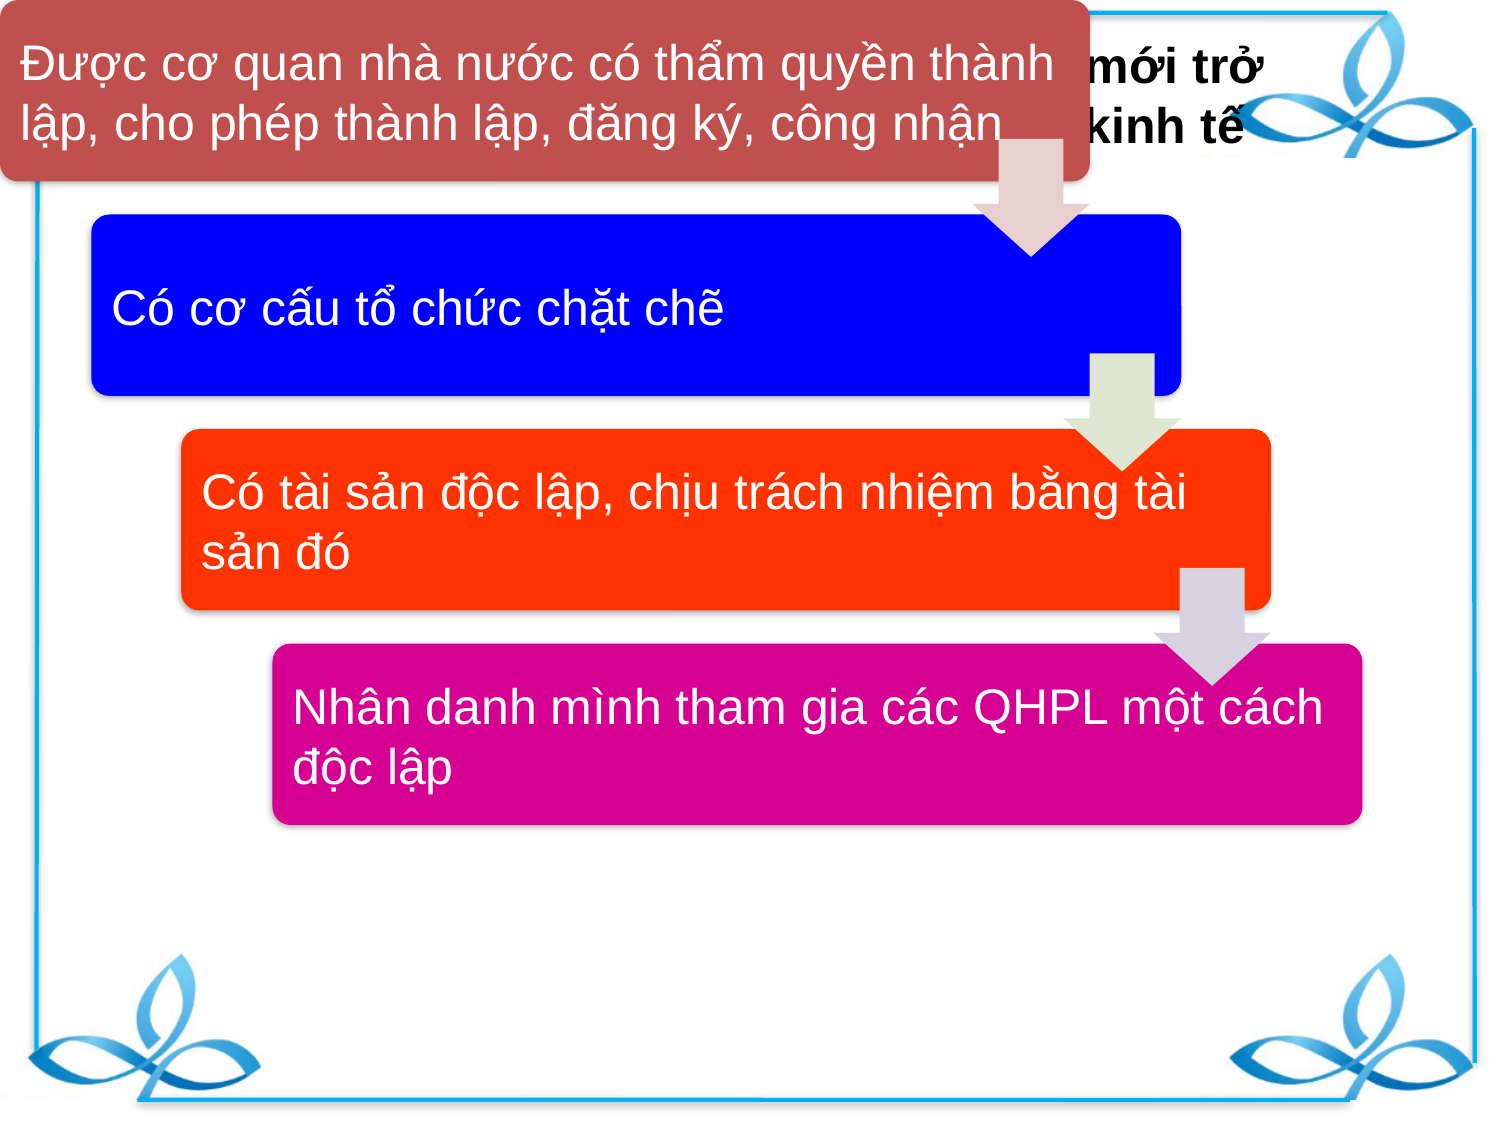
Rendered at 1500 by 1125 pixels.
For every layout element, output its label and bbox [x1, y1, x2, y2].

text_box [0, 0, 1488, 1101]
text_box [74, 212, 1438, 1038]
